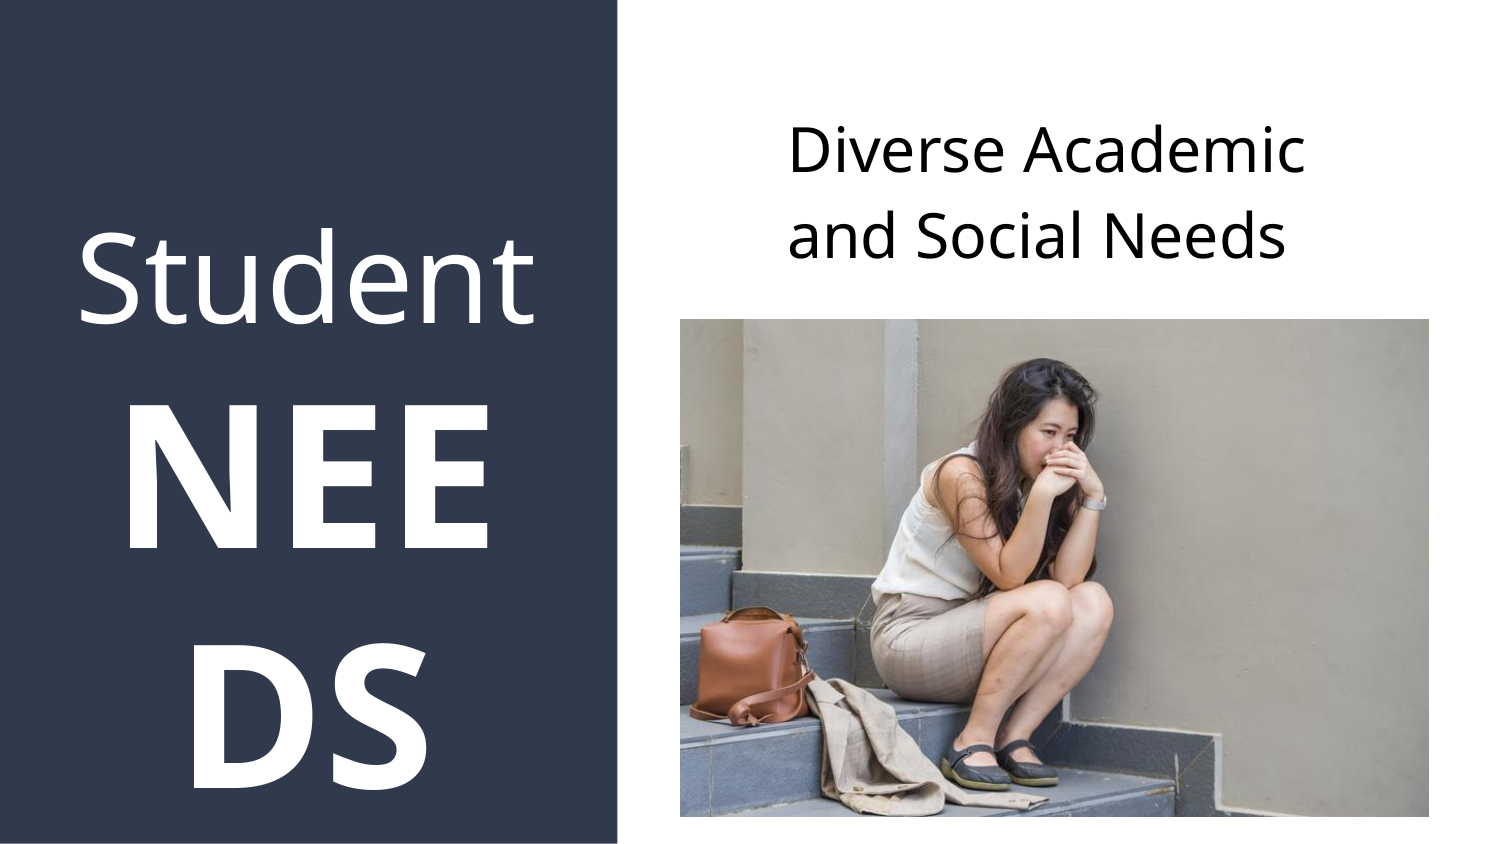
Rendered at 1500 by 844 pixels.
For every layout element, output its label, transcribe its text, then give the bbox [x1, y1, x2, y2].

list Diverse Academic and Social Needs [697, 83, 1402, 268]
picture [679, 319, 1429, 818]
title Student NEEDS (1) [28, 183, 584, 694]
